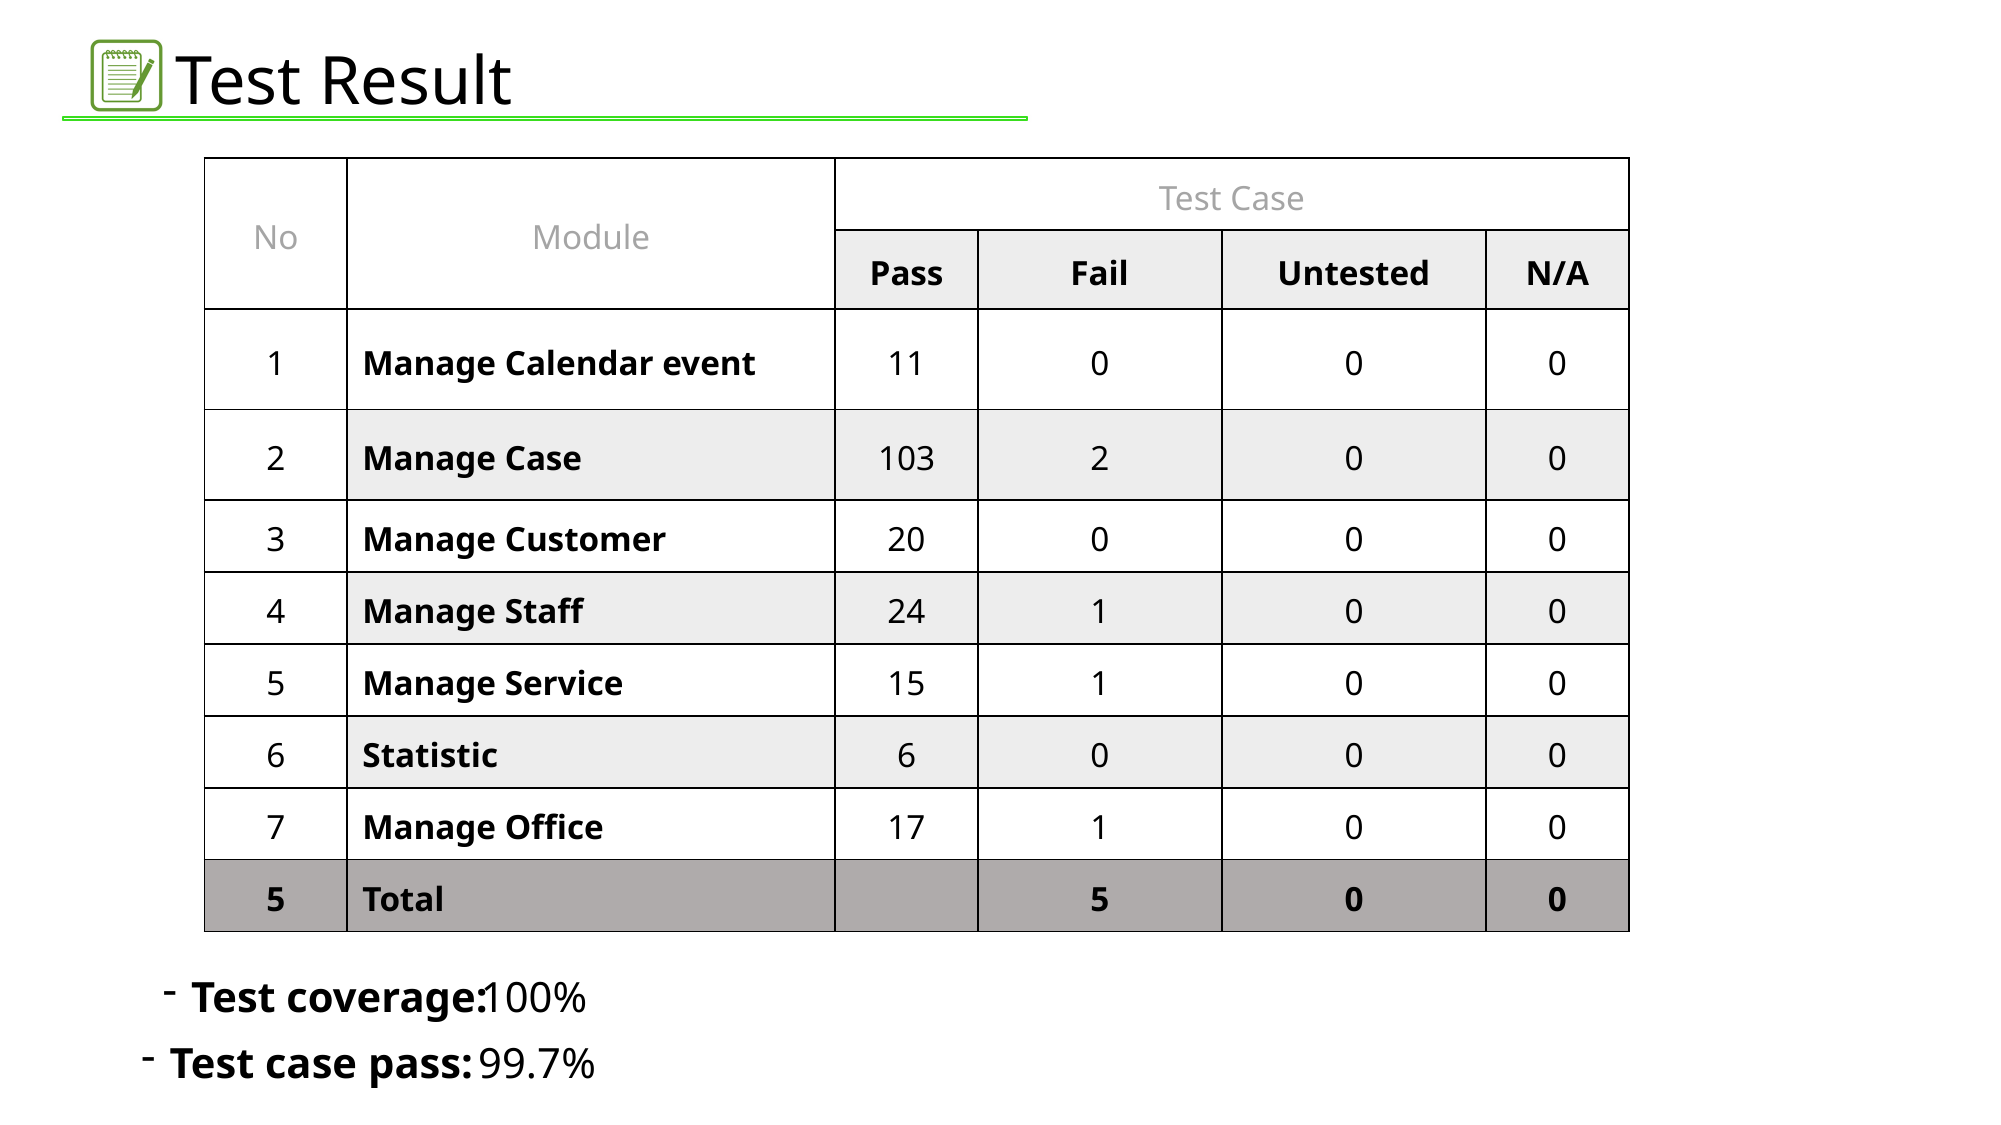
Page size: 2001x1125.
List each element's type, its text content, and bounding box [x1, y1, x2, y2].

table_cell 0 [1487, 717, 1628, 787]
table_cell 0 [1223, 310, 1485, 409]
table_cell 2 [979, 410, 1221, 499]
table_cell 7 [205, 789, 346, 859]
table_cell 0 [1223, 860, 1485, 931]
table_cell 6 [205, 717, 346, 787]
table_cell 0 [1487, 573, 1628, 643]
table_cell 103 [836, 410, 977, 499]
table_cell 0 [1223, 501, 1485, 571]
table_cell 1 [979, 573, 1221, 643]
table_cell 0 [1487, 860, 1628, 931]
table_cell Manage Case [348, 410, 834, 499]
table_cell 0 [979, 501, 1221, 571]
table_cell 0 [1223, 410, 1485, 499]
table_cell Fail [979, 231, 1221, 308]
table_cell 3 [205, 501, 346, 571]
table_cell 0 [1487, 501, 1628, 571]
table_header No [205, 159, 346, 308]
table_cell 5 [979, 860, 1221, 931]
table_cell 5 [205, 860, 346, 931]
table_cell [836, 860, 977, 931]
table_cell 0 [1487, 310, 1628, 409]
table_cell Untested [1223, 231, 1485, 308]
table_cell 0 [1223, 717, 1485, 787]
table_cell Statistic [348, 717, 834, 787]
table_cell Manage Staff [348, 573, 834, 643]
table_cell 0 [1487, 645, 1628, 715]
table_cell 0 [1223, 573, 1485, 643]
table_cell Manage Calendar event [348, 310, 834, 409]
text_box Test case pass: [126, 1029, 375, 1094]
text_box 100% [465, 963, 603, 1029]
table_cell 1 [205, 310, 346, 409]
table_cell Manage Office [348, 789, 834, 859]
table_cell 0 [1487, 789, 1628, 859]
table_cell 5 [205, 645, 346, 715]
table_cell 11 [836, 310, 977, 409]
table_cell 20 [836, 501, 977, 571]
table_cell Manage Customer [348, 501, 834, 571]
table_cell 0 [979, 310, 1221, 409]
table_header Module [348, 159, 834, 308]
text_box 99.7% [375, 1029, 700, 1095]
text_box Test coverage: [148, 963, 465, 1029]
table_cell 0 [1223, 645, 1485, 715]
table_cell 0 [1487, 410, 1628, 499]
table_header Test Case [836, 159, 1628, 229]
table_cell 1 [979, 789, 1221, 859]
table_cell 15 [836, 645, 977, 715]
table_cell 1 [979, 645, 1221, 715]
table_cell 17 [836, 789, 977, 859]
table_cell 6 [836, 717, 977, 787]
table_cell Pass [836, 231, 977, 308]
table_cell Manage Service [348, 645, 834, 715]
table_cell 0 [979, 717, 1221, 787]
table_cell Total [348, 860, 834, 931]
picture [42, 30, 1053, 159]
table_cell 4 [205, 573, 346, 643]
table_cell 24 [836, 573, 977, 643]
table_cell 0 [1223, 789, 1485, 859]
table_cell 2 [205, 410, 346, 499]
table_cell N/A [1487, 231, 1628, 308]
